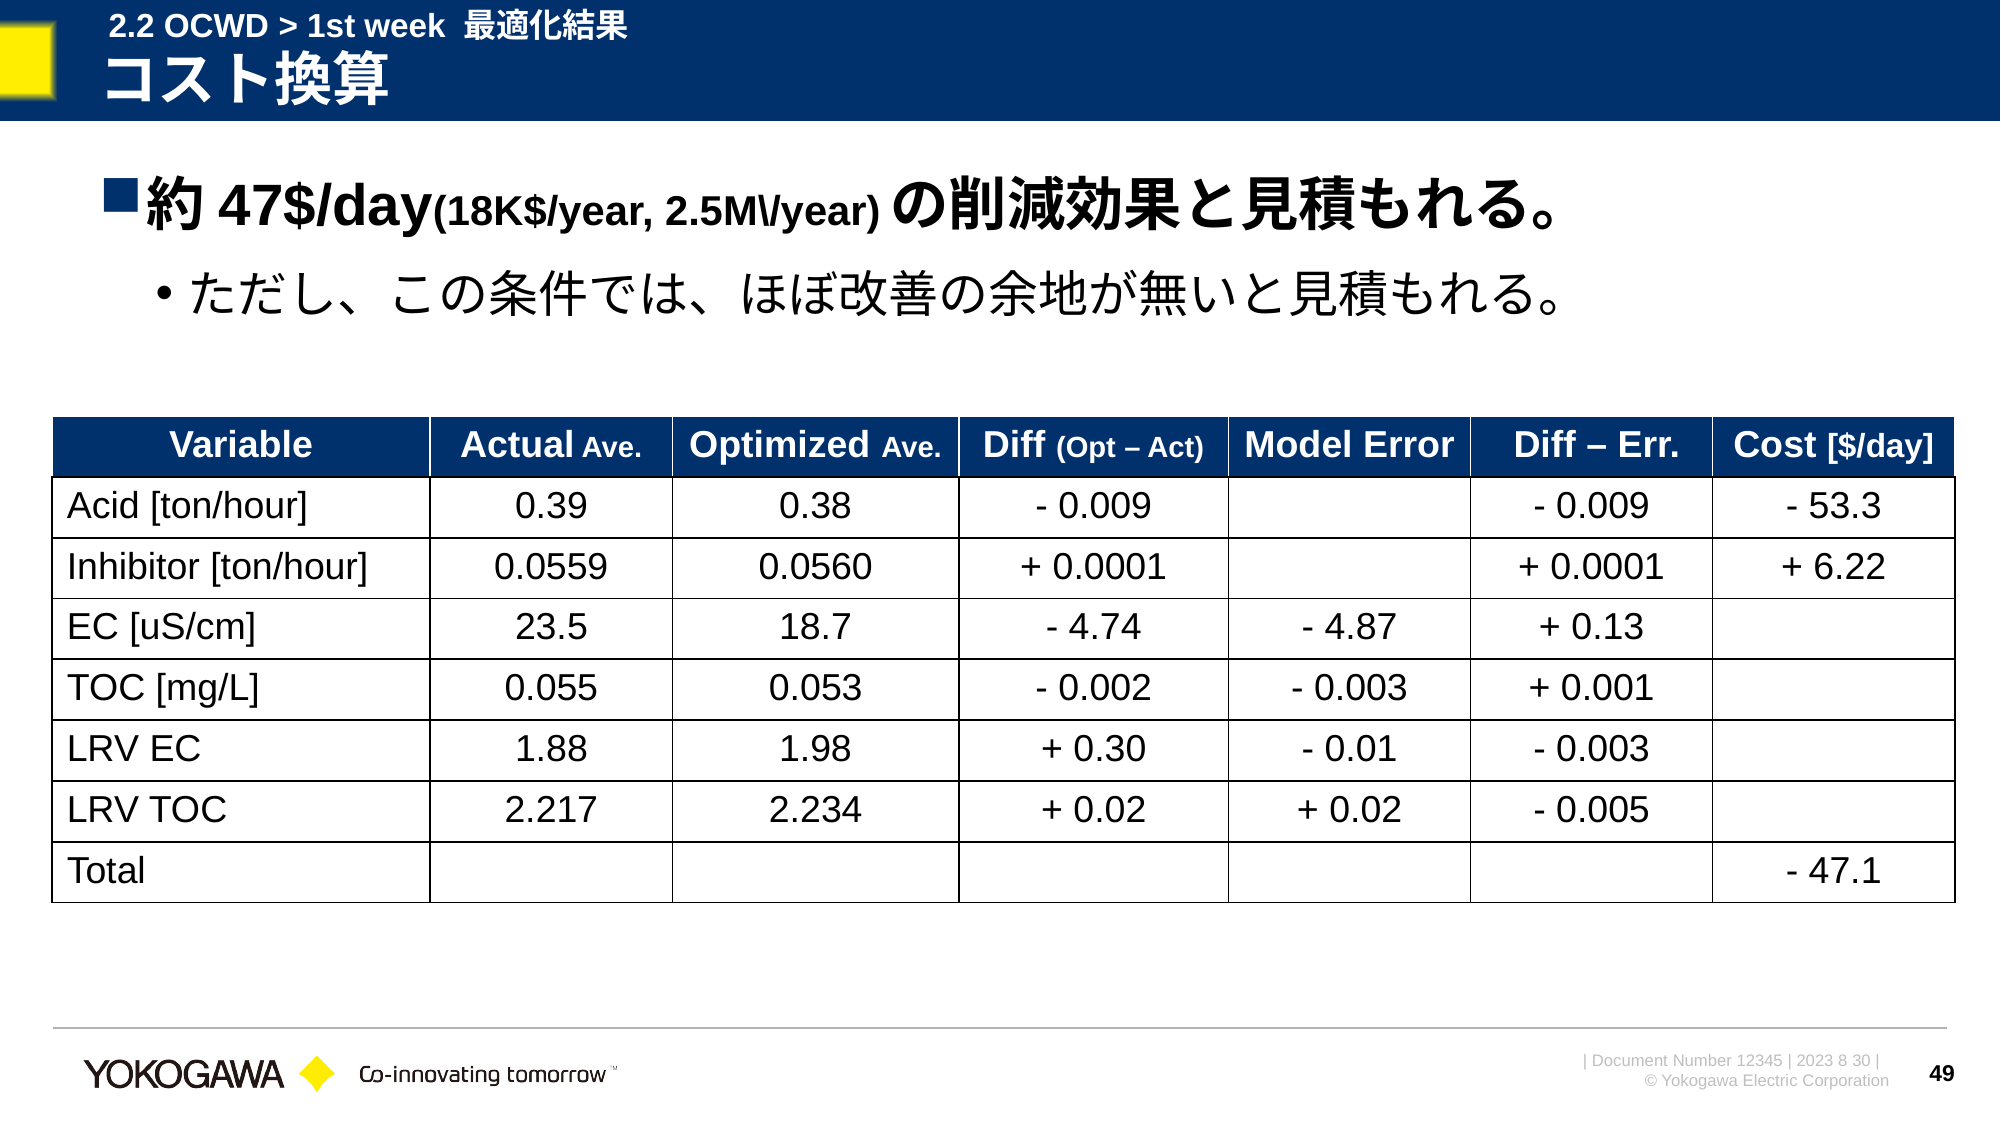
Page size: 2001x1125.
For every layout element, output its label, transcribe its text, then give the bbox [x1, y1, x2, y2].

picture [0, 6, 69, 115]
text_box 約47$/day(18K$/year, 2.5M\/year)の削減効果と見積もれる。 ただし、この条件では、ほぼ改善の余地が無いと見積もれる。 [84, 167, 1970, 257]
table_cell + 6.22 [1713, 539, 1954, 598]
table_cell - 0.009 [960, 478, 1228, 537]
table_cell - 0.009 [1471, 478, 1712, 537]
table_header Diff – Err. [1471, 417, 1712, 476]
text_box 2.2 OCWD > 1st week 最適化結果 [93, 0, 698, 52]
table_header Cost [$/day] [1713, 417, 1954, 476]
table_cell TOC [mg/L] [53, 660, 429, 719]
table_cell 0.38 [673, 478, 958, 537]
table_cell - 47.1 [1713, 843, 1954, 902]
table_cell 1.88 [431, 721, 672, 780]
table_cell [1713, 599, 1954, 658]
title コスト換算 [84, 39, 1955, 125]
table_cell [1229, 539, 1470, 598]
table_cell + 0.02 [960, 782, 1228, 841]
table_header Optimized Ave. [673, 417, 958, 476]
table_cell 1.98 [673, 721, 958, 780]
table_header Model Error [1229, 417, 1470, 476]
table_cell 0.053 [673, 660, 958, 719]
table_cell [1471, 843, 1712, 902]
table_cell 0.0559 [431, 539, 672, 598]
table_cell [673, 843, 958, 902]
table_cell Inhibitor [ton/hour] [53, 539, 429, 598]
table_cell - 0.003 [1229, 660, 1470, 719]
table_cell - 4.74 [960, 599, 1228, 658]
table_cell [1713, 660, 1954, 719]
table_cell - 0.005 [1471, 782, 1712, 841]
table_cell - 4.87 [1229, 599, 1470, 658]
table_cell + 0.30 [960, 721, 1228, 780]
table_cell [1713, 721, 1954, 780]
table_cell 2.217 [431, 782, 672, 841]
table_cell 18.7 [673, 599, 958, 658]
slide_number 49 [1904, 1042, 1970, 1103]
table_cell + 0.13 [1471, 599, 1712, 658]
table_cell 0.39 [431, 478, 672, 537]
table_cell [1229, 843, 1470, 902]
table_cell [960, 843, 1228, 902]
table_cell - 0.003 [1471, 721, 1712, 780]
table_cell Total [53, 843, 429, 902]
table_cell + 0.001 [1471, 660, 1712, 719]
table_header Actual Ave. [431, 417, 672, 476]
table_cell + 0.0001 [1471, 539, 1712, 598]
table_header Variable [53, 417, 429, 476]
table_cell [1229, 478, 1470, 537]
picture [83, 1055, 617, 1093]
table_cell 0.055 [431, 660, 672, 719]
table_cell EC [uS/cm] [53, 599, 429, 658]
table_cell LRV EC [53, 721, 429, 780]
table_header Diff (Opt – Act) [960, 417, 1228, 476]
table_cell LRV TOC [53, 782, 429, 841]
table_cell + 0.02 [1229, 782, 1470, 841]
table_cell 0.0560 [673, 539, 958, 598]
table_cell [431, 843, 672, 902]
table_cell - 53.3 [1713, 478, 1954, 537]
table_cell 23.5 [431, 599, 672, 658]
table_cell Acid [ton/hour] [53, 478, 429, 537]
table_cell - 0.002 [960, 660, 1228, 719]
table_cell - 0.01 [1229, 721, 1470, 780]
table_cell 2.234 [673, 782, 958, 841]
table_cell + 0.0001 [960, 539, 1228, 598]
table_cell [1713, 782, 1954, 841]
